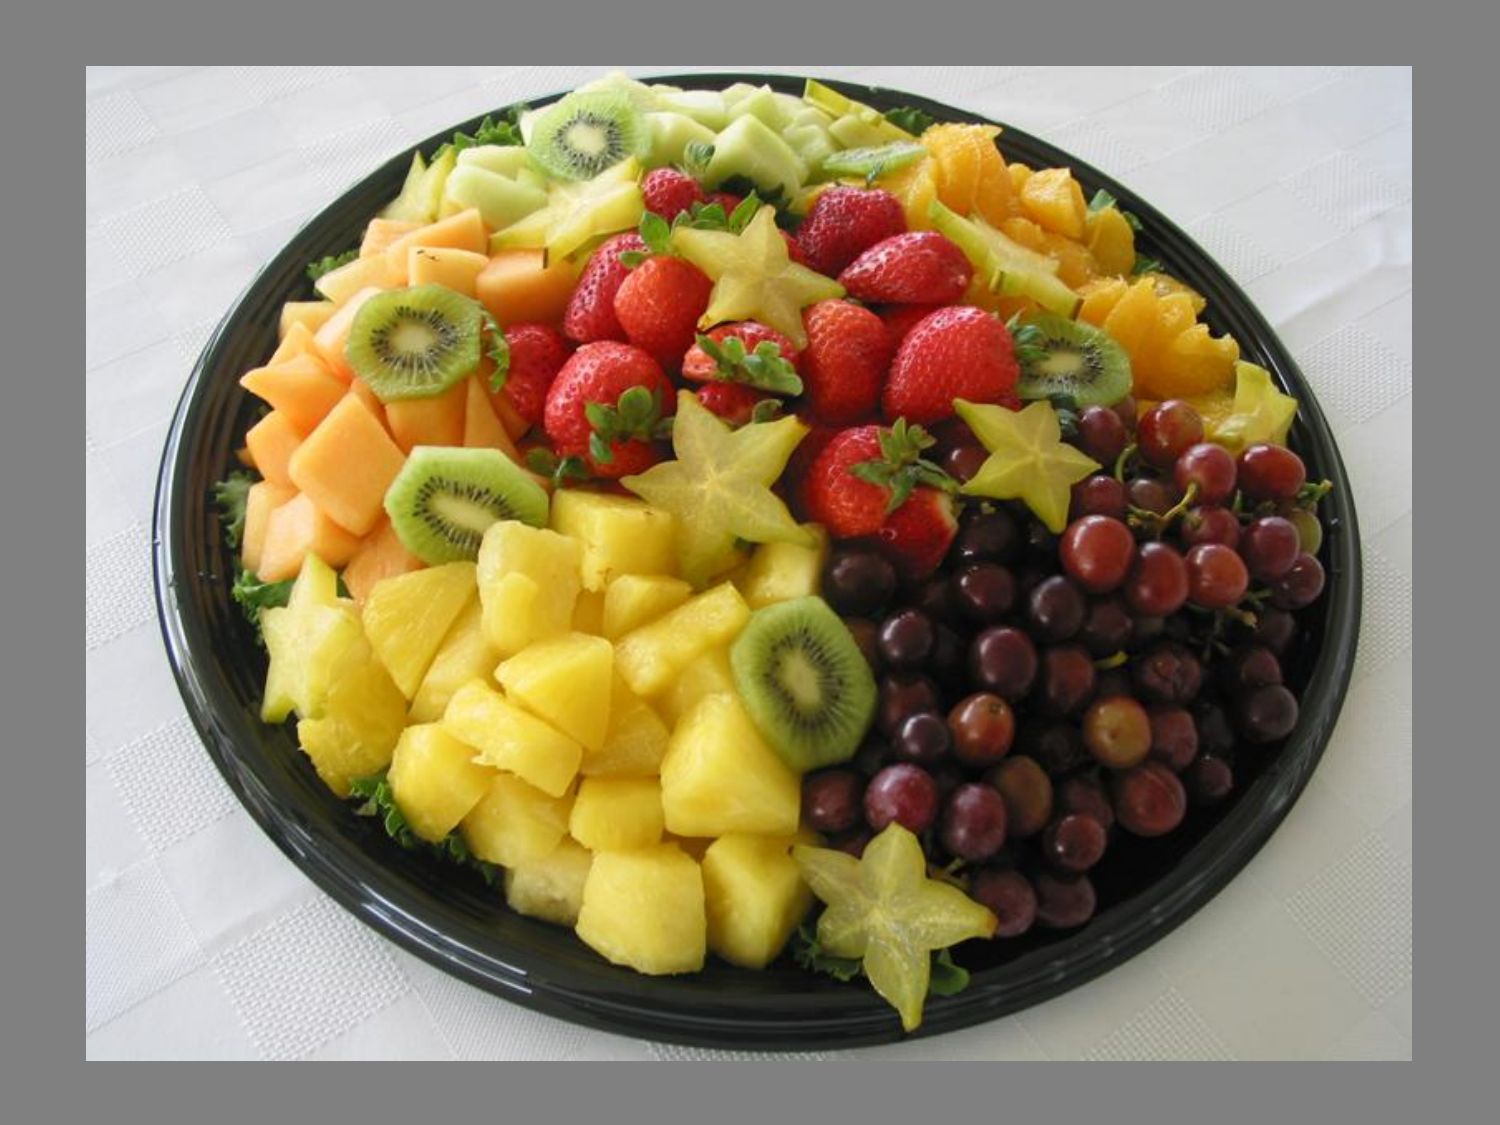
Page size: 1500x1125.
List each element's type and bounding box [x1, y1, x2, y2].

picture [86, 66, 1412, 1061]
